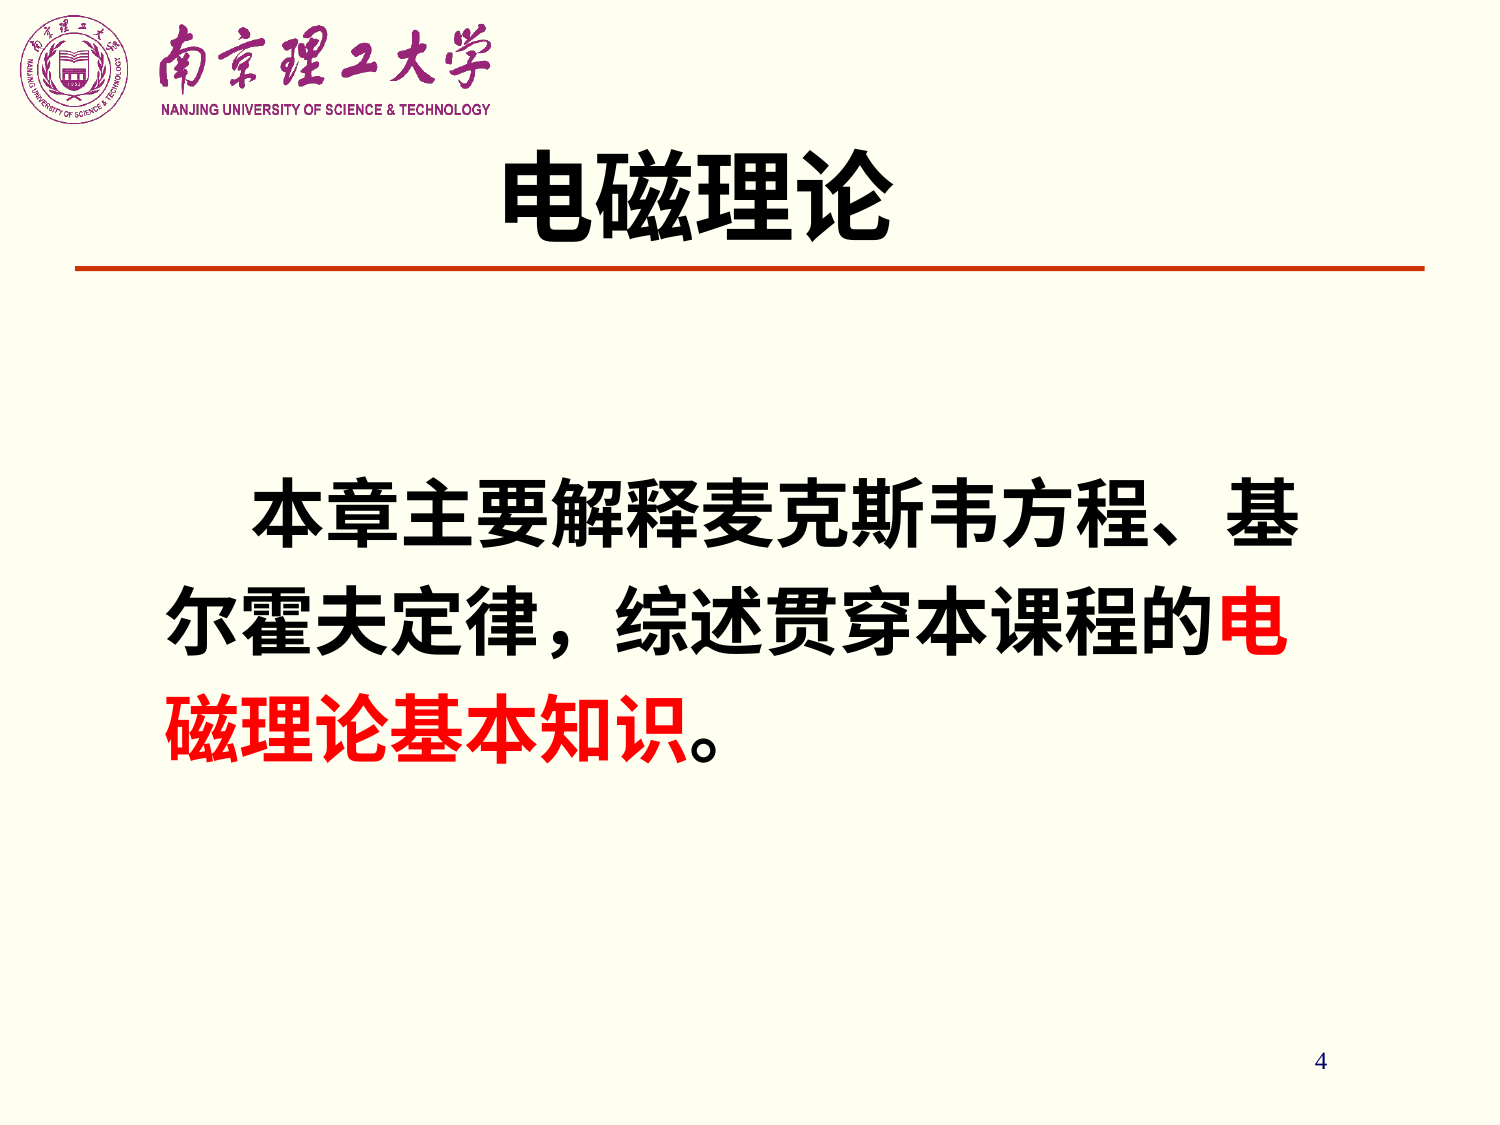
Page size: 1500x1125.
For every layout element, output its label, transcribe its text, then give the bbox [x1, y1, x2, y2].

title 电磁理论 [88, 125, 1301, 263]
text_box 本章主要解释麦克斯韦方程、基尔霍夫定律，综述贯穿本课程的电磁理论基本知识。 [150, 441, 1375, 780]
picture [17, 15, 491, 126]
